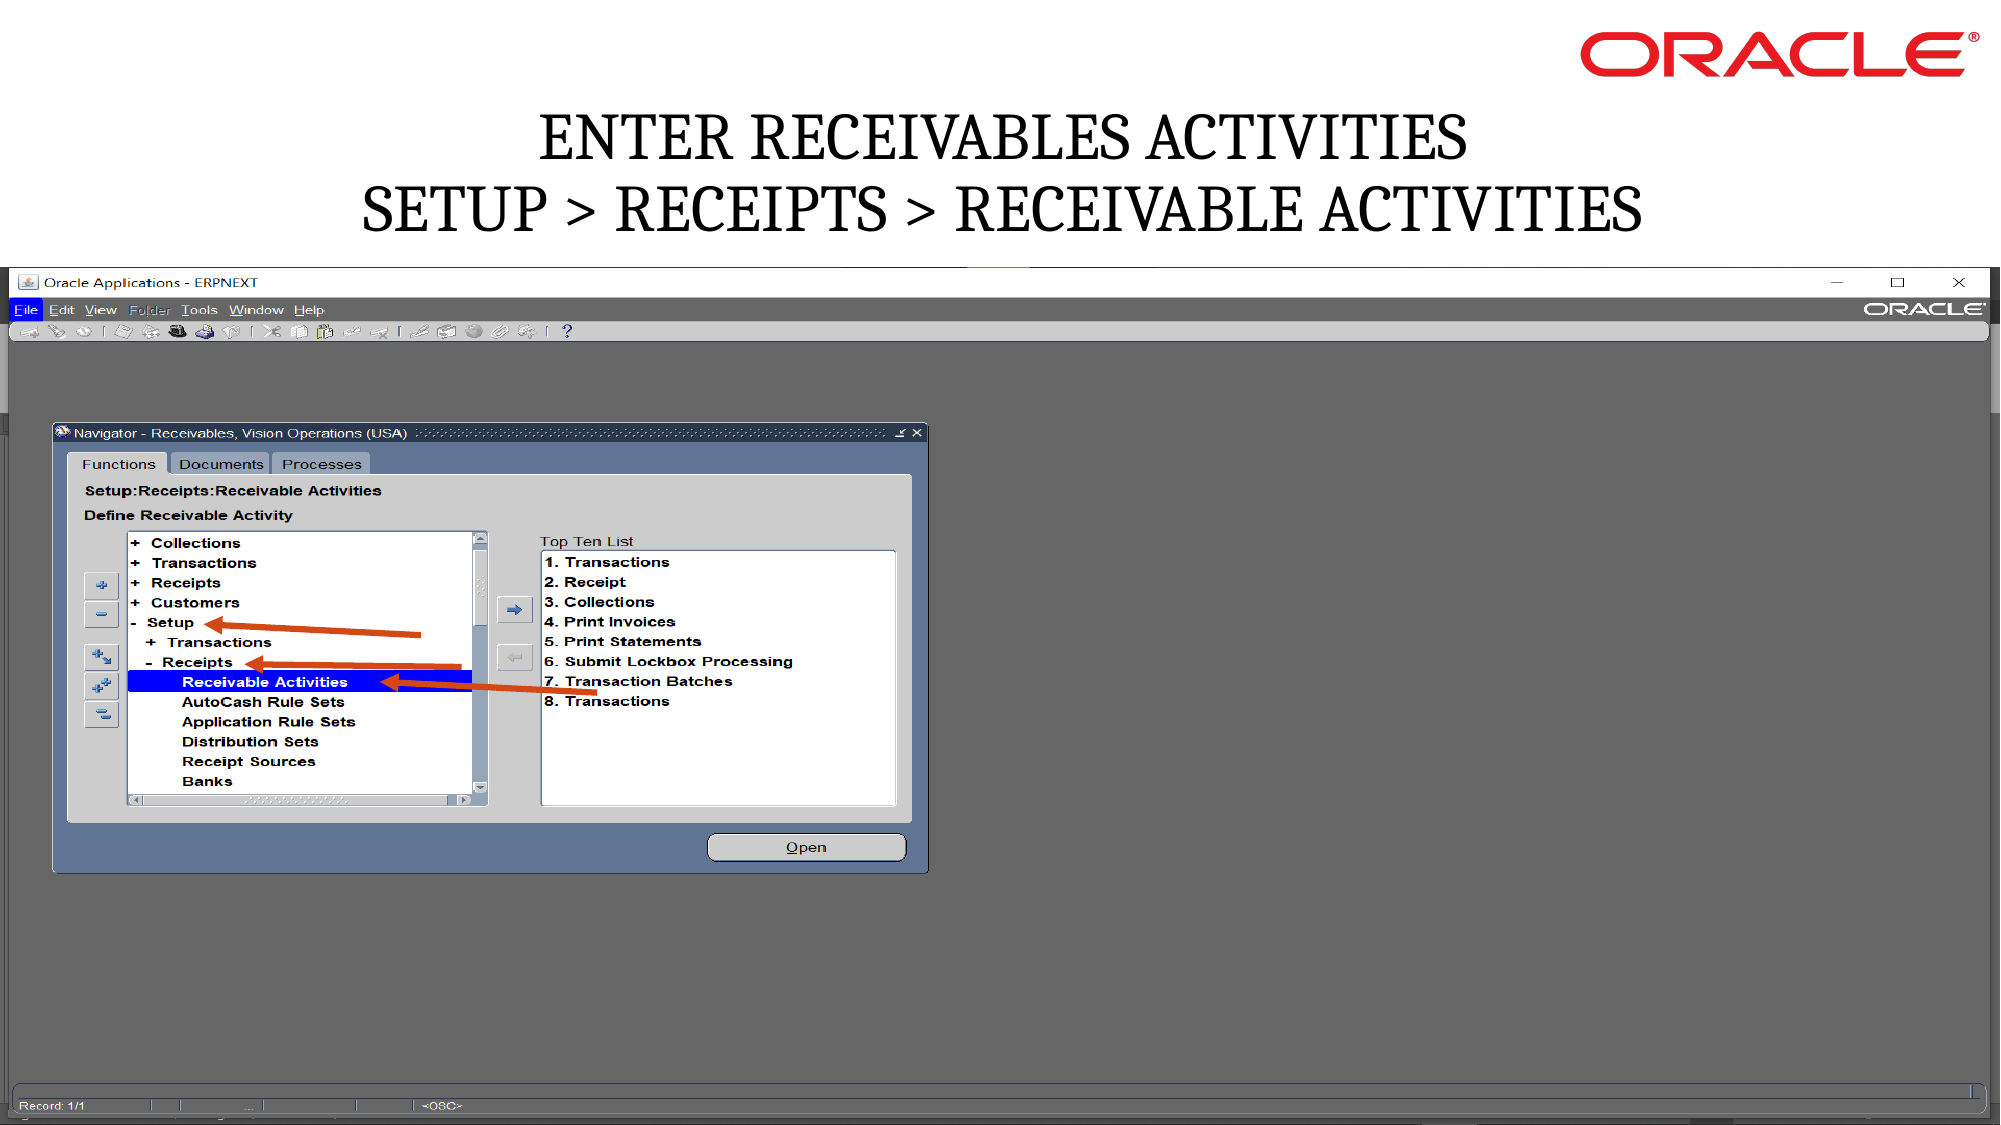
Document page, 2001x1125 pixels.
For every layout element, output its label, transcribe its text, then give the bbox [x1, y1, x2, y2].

title Enter Receivables activities Setup > Receipts > Receivable Activities [175, 79, 1833, 267]
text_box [205, 627, 419, 633]
picture [0, 268, 1998, 1123]
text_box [382, 685, 595, 691]
picture [1558, 3, 2001, 105]
